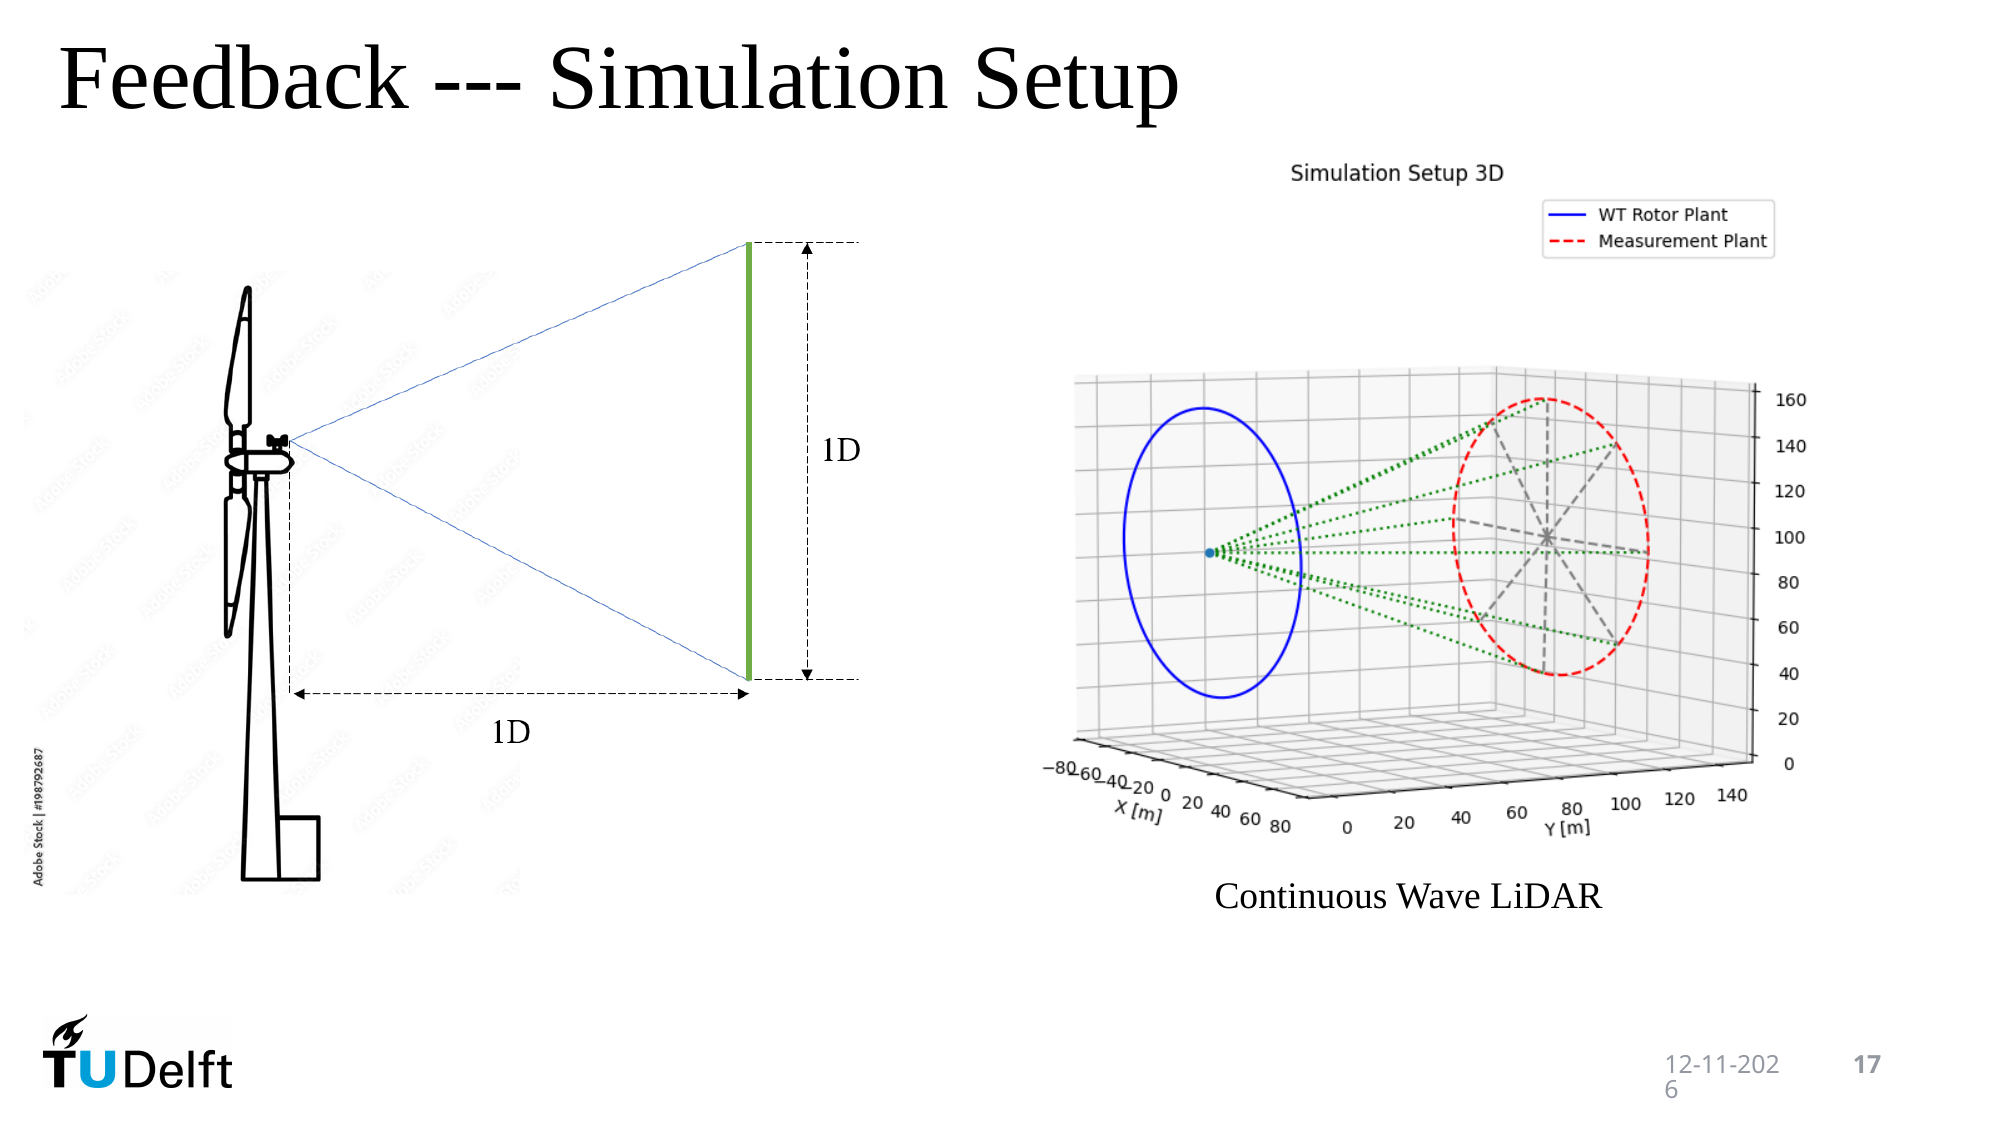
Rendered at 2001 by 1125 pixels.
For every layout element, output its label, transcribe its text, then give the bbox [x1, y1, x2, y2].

picture [43, 1014, 232, 1088]
text_box [117, 256, 1882, 985]
slide_number 17 [1833, 985, 1882, 1125]
picture [24, 230, 881, 895]
picture [999, 151, 1819, 974]
title Feedback --- Simulation Setup [43, 18, 1769, 141]
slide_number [1664, 985, 1791, 1125]
